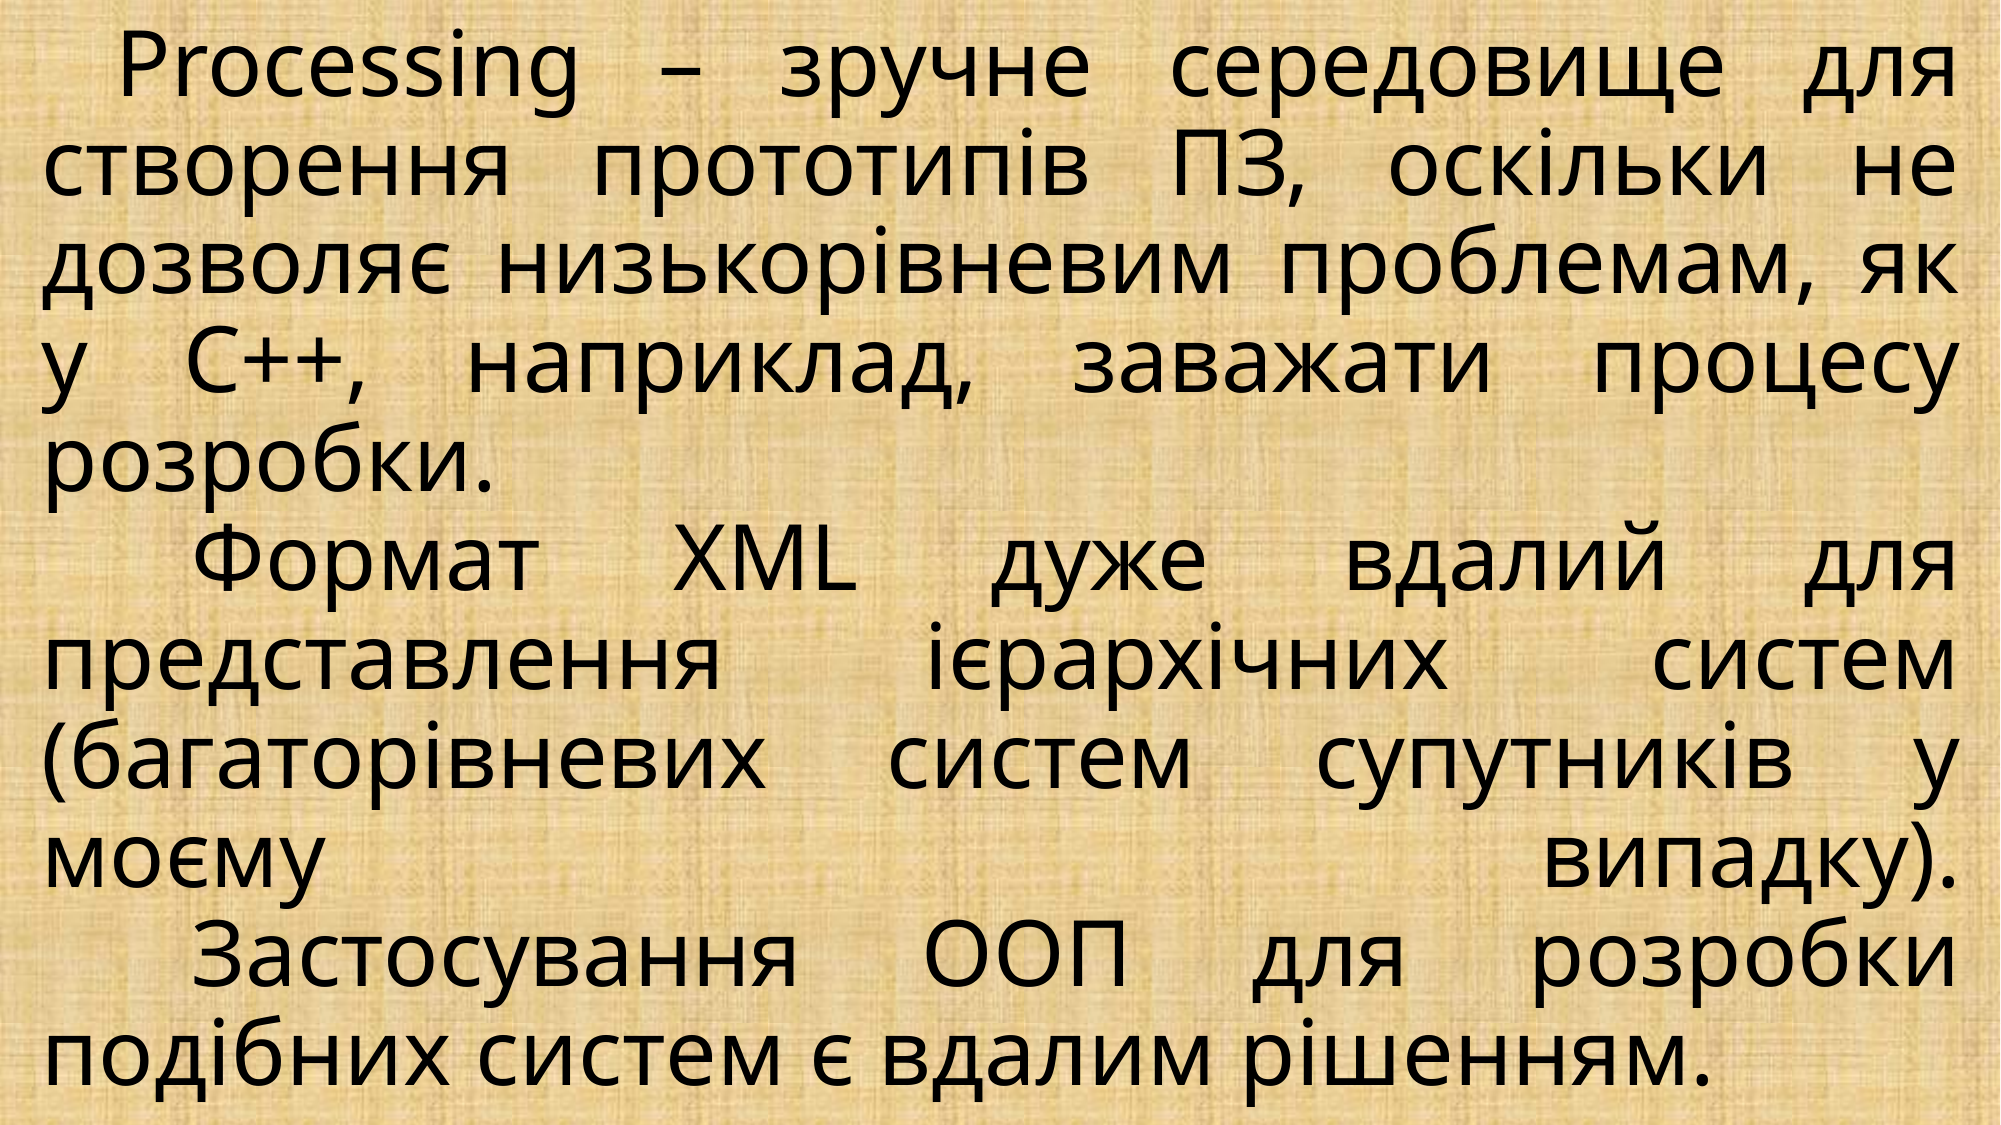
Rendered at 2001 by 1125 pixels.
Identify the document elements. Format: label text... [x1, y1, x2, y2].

picture [0, 0, 2001, 1125]
title Processing – зручне середовище для створення прототипів ПЗ, оскільки не дозволяє низькорівневим проблемам, як у С++, наприклад, заважати процесу розробки. Формат XML дуже вдалий для представлення ієрархічних систем (багаторівневих систем супутників у моєму випадку). Застосування ООП для розробки подібних систем є вдалим рішенням. [26, 59, 1977, 1063]
